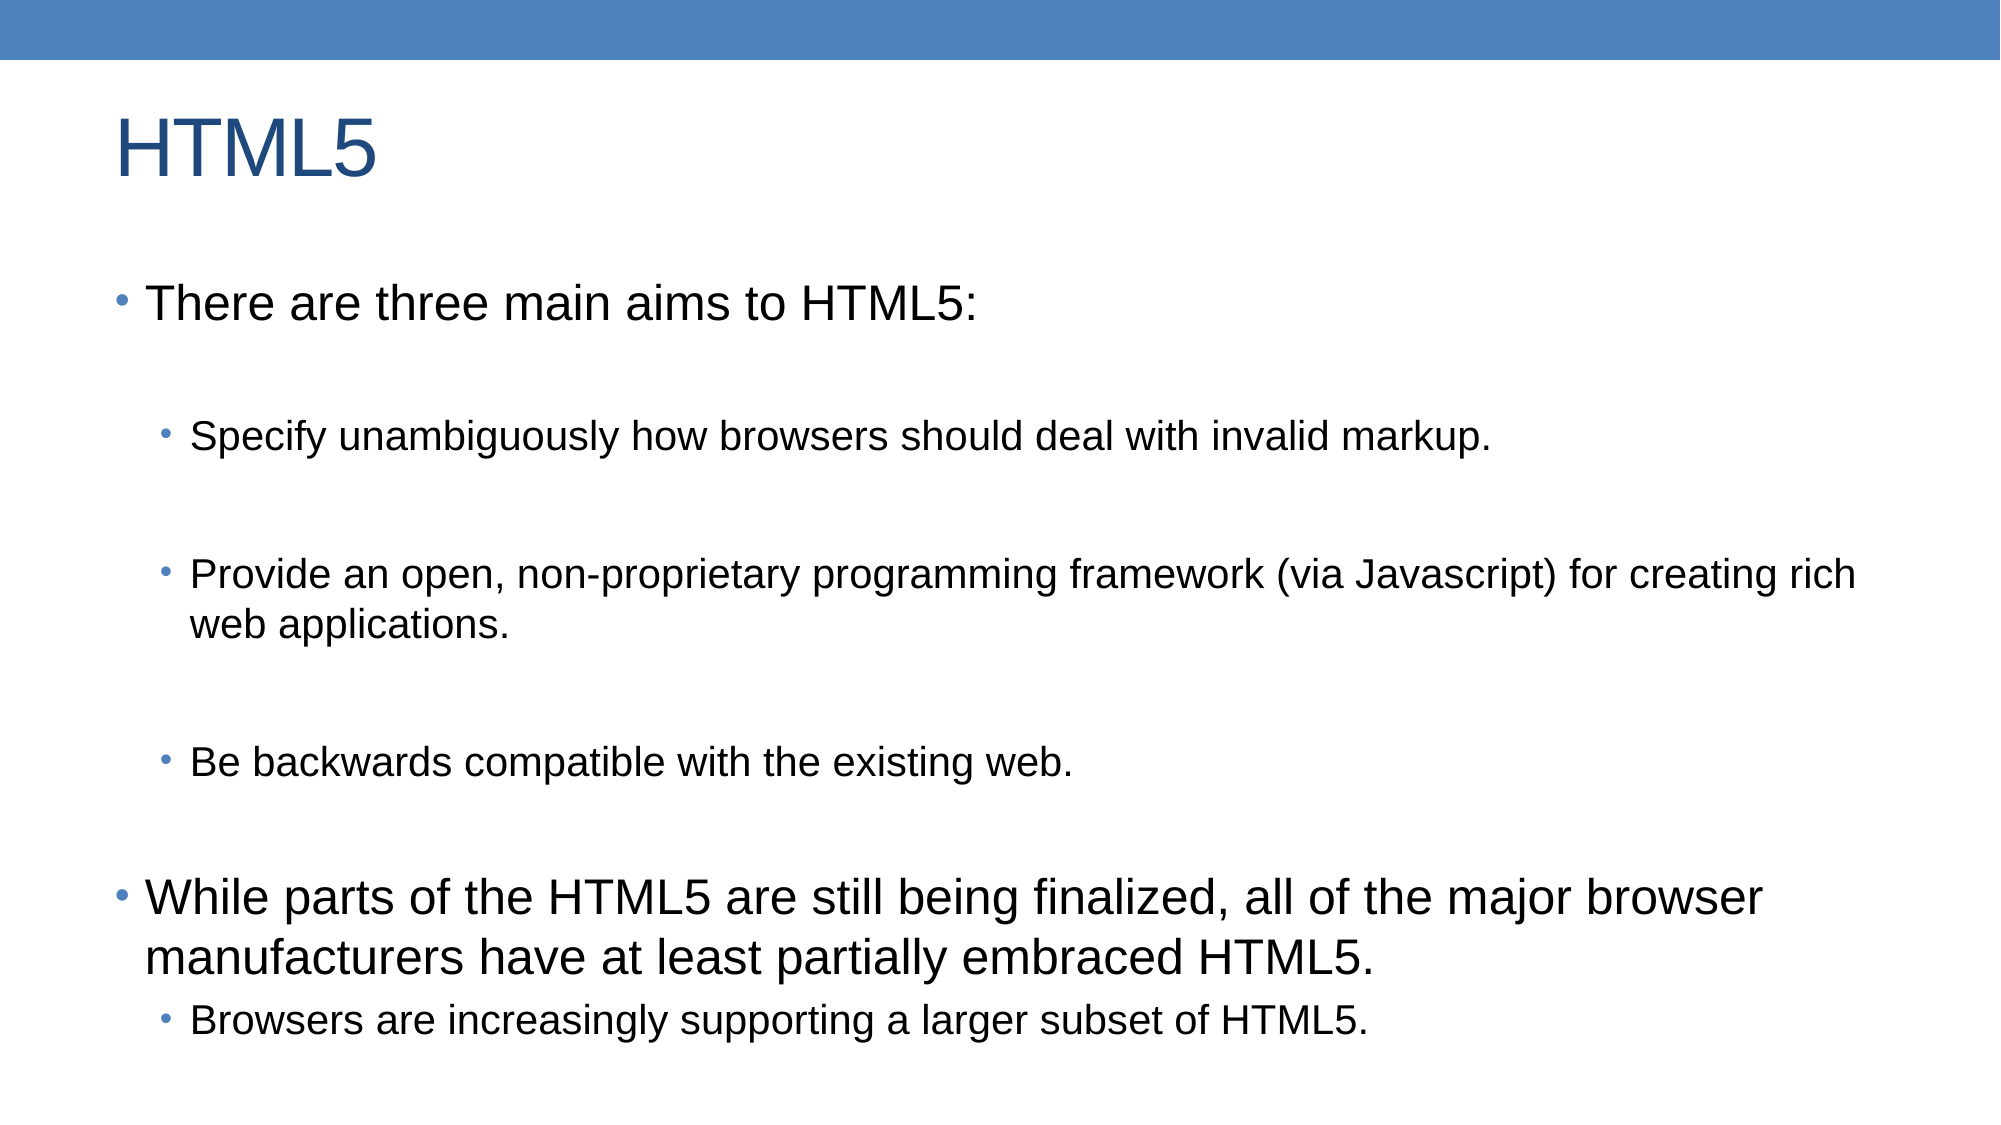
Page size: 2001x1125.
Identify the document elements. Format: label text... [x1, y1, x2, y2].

list There are three main aims to HTML5: Specify unambiguously how browsers should deal with invalid markup. Provide an open, non-proprietary programming framework (via Javascript) for creating rich web applications. Be backwards compatible with the existing web. While parts of the HTML5 are still being finalized, all of the major browser manufacturers have at least partially embraced HTML5. Browsers are increasingly supporting a larger subset of HTML5. [99, 262, 1900, 1063]
title HTML5 [99, 61, 1900, 224]
